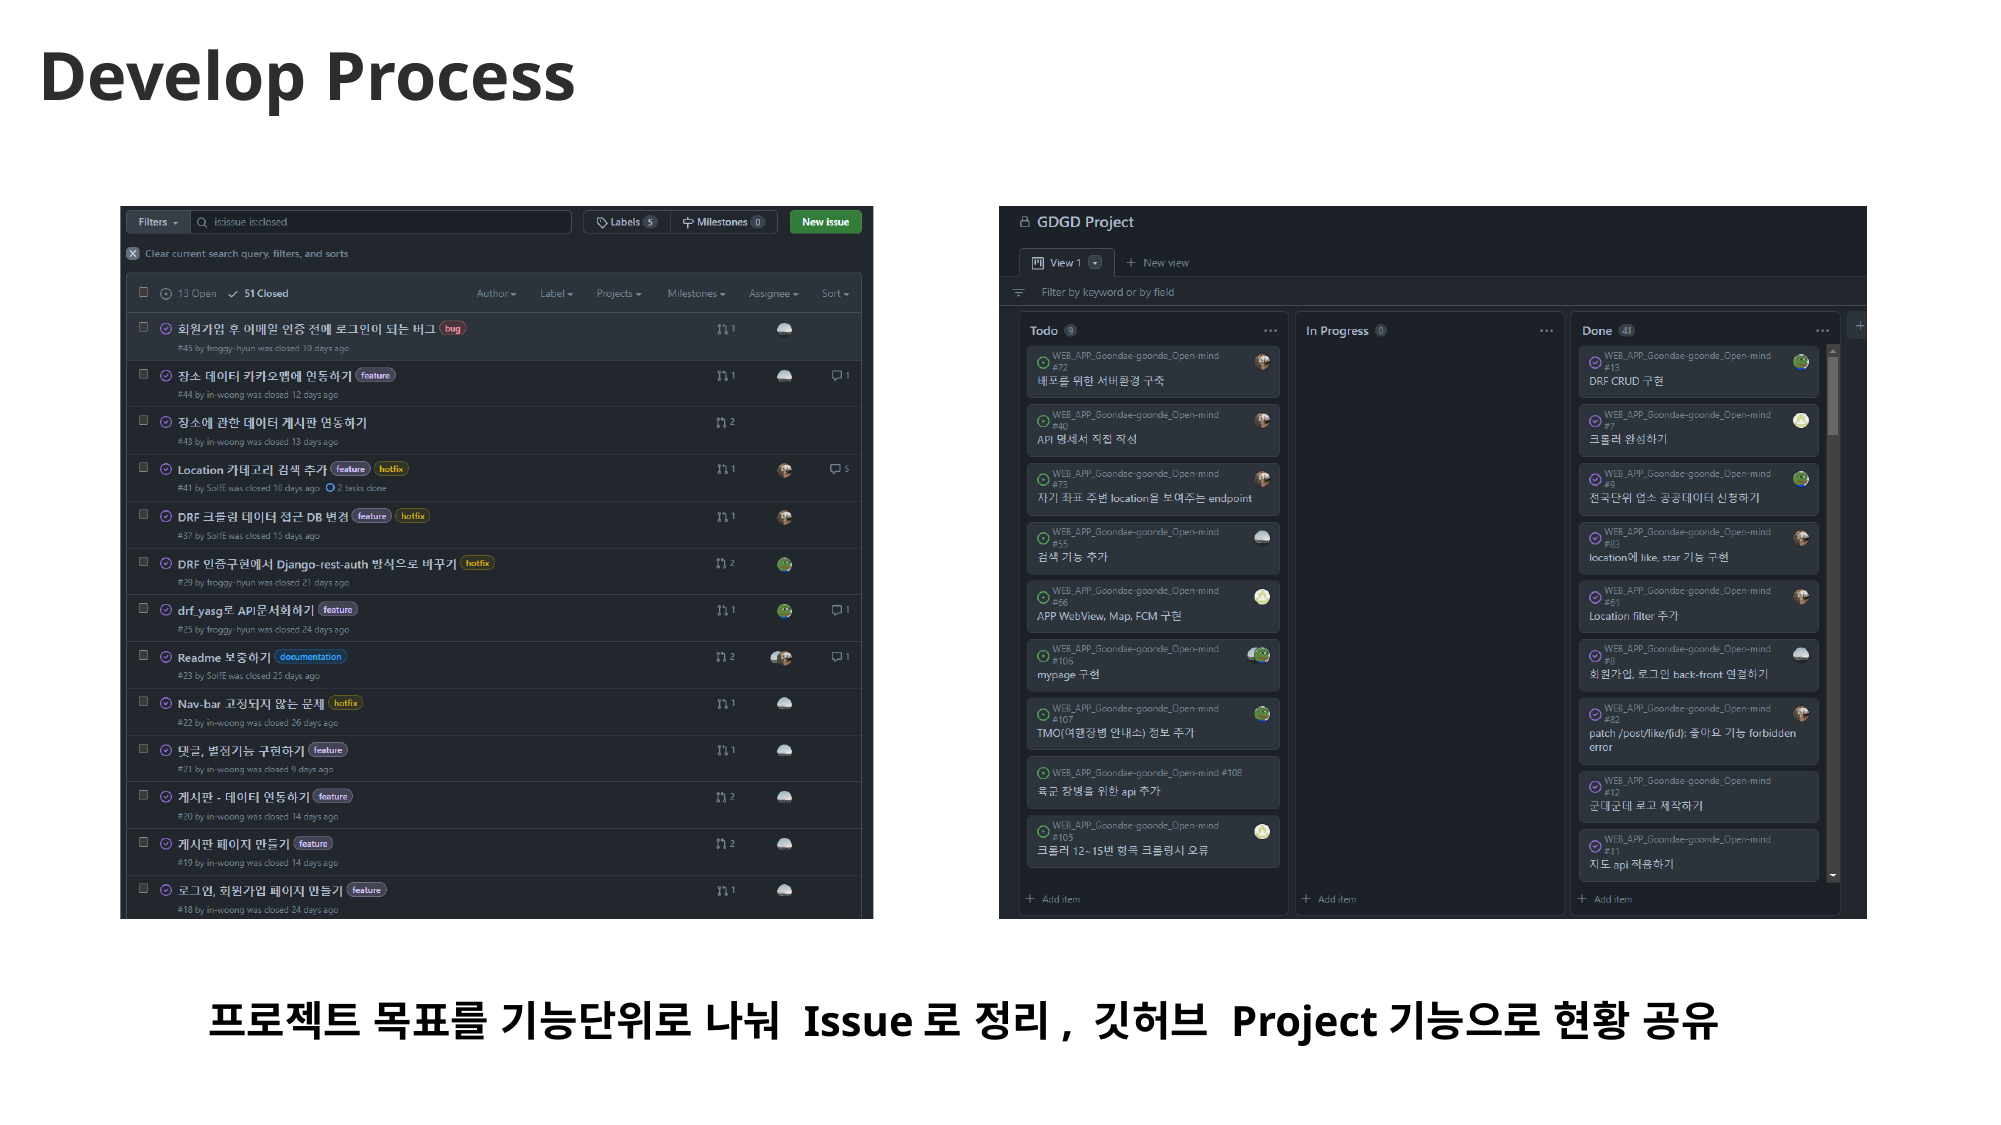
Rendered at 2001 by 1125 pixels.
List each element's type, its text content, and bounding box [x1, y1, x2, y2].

picture [120, 206, 874, 919]
text_box 프로젝트 목표를 기능단위로 나눠 Issue로 정리, 깃허브 Project기능으로 현황 공유 [193, 987, 1735, 1053]
text_box Develop Process [23, 20, 1749, 138]
picture [999, 206, 1867, 919]
